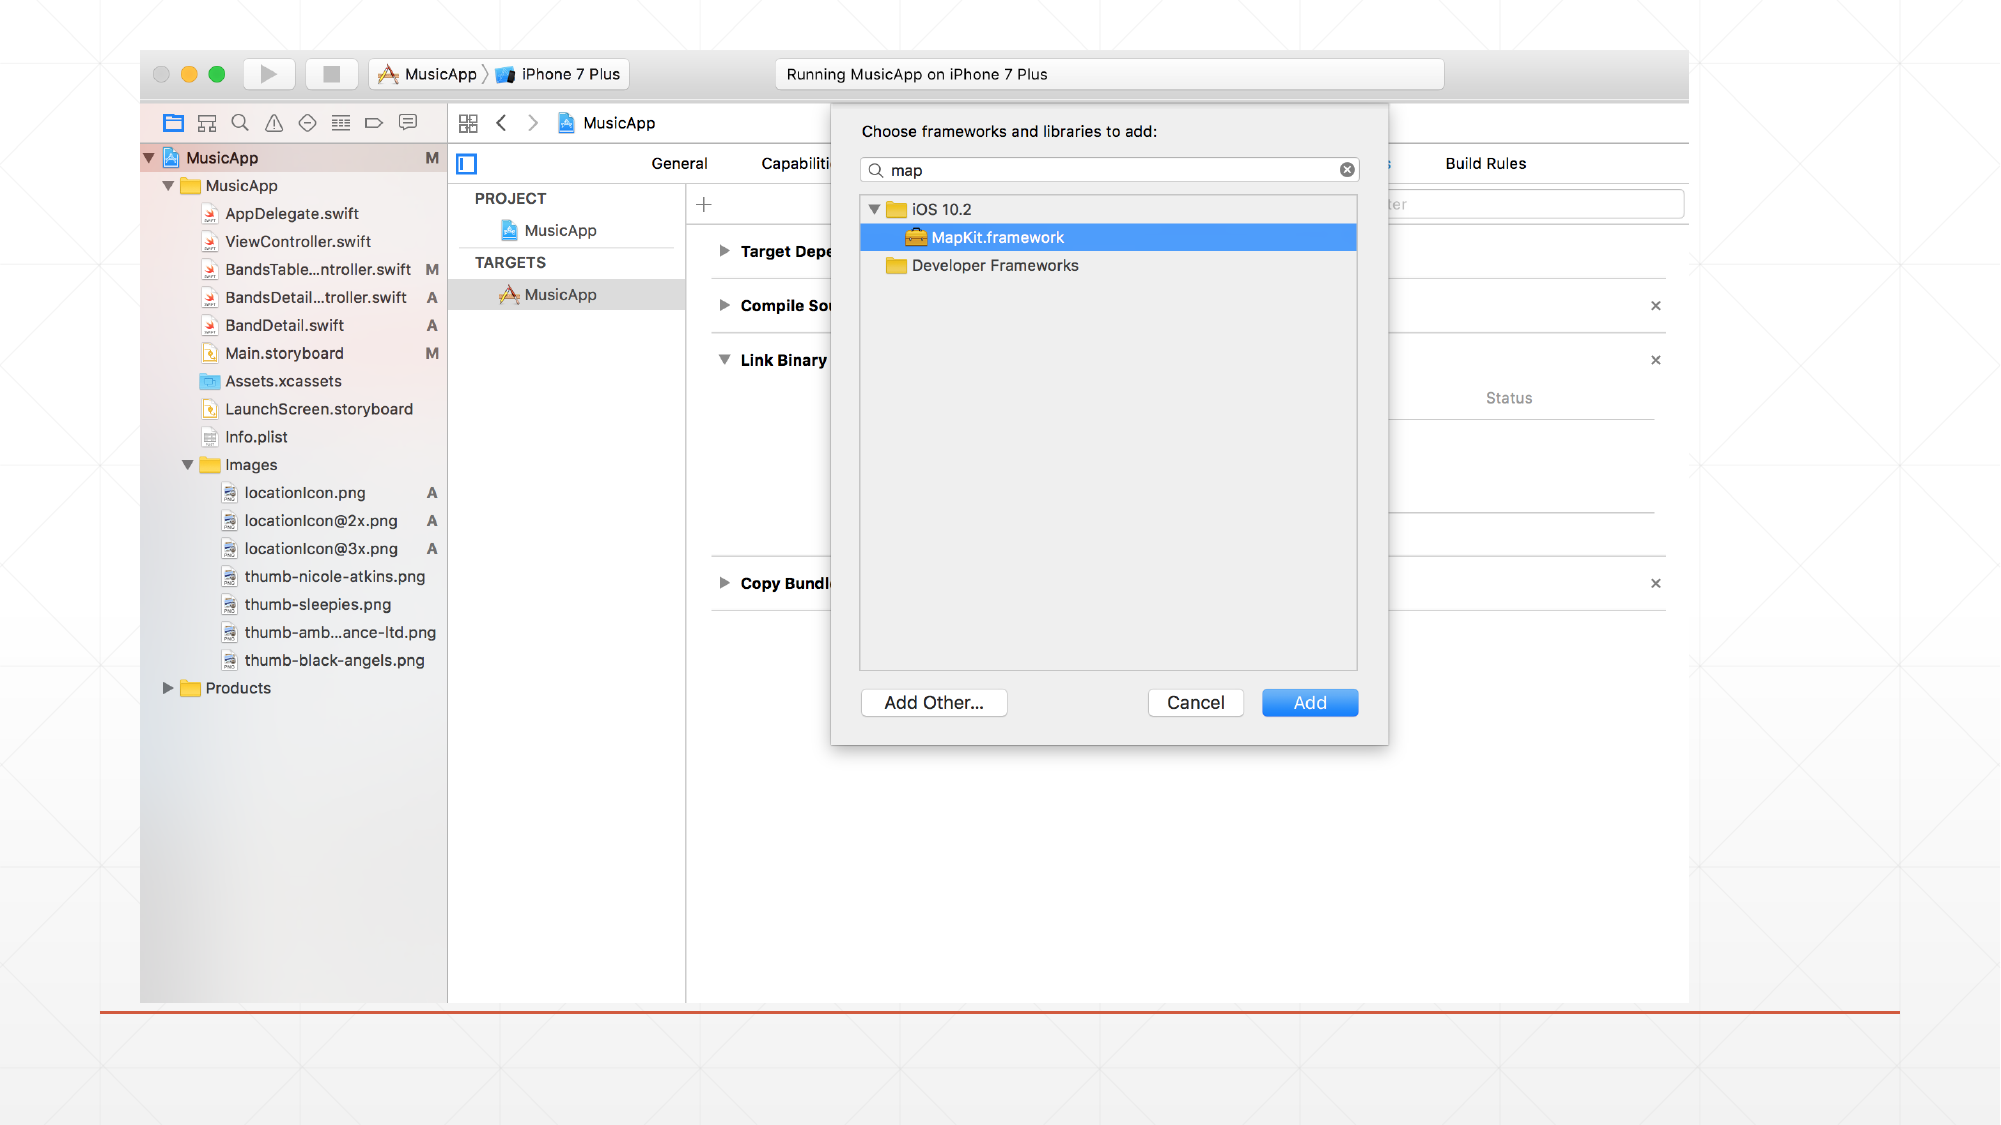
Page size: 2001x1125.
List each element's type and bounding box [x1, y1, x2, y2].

picture [140, 50, 1689, 1003]
